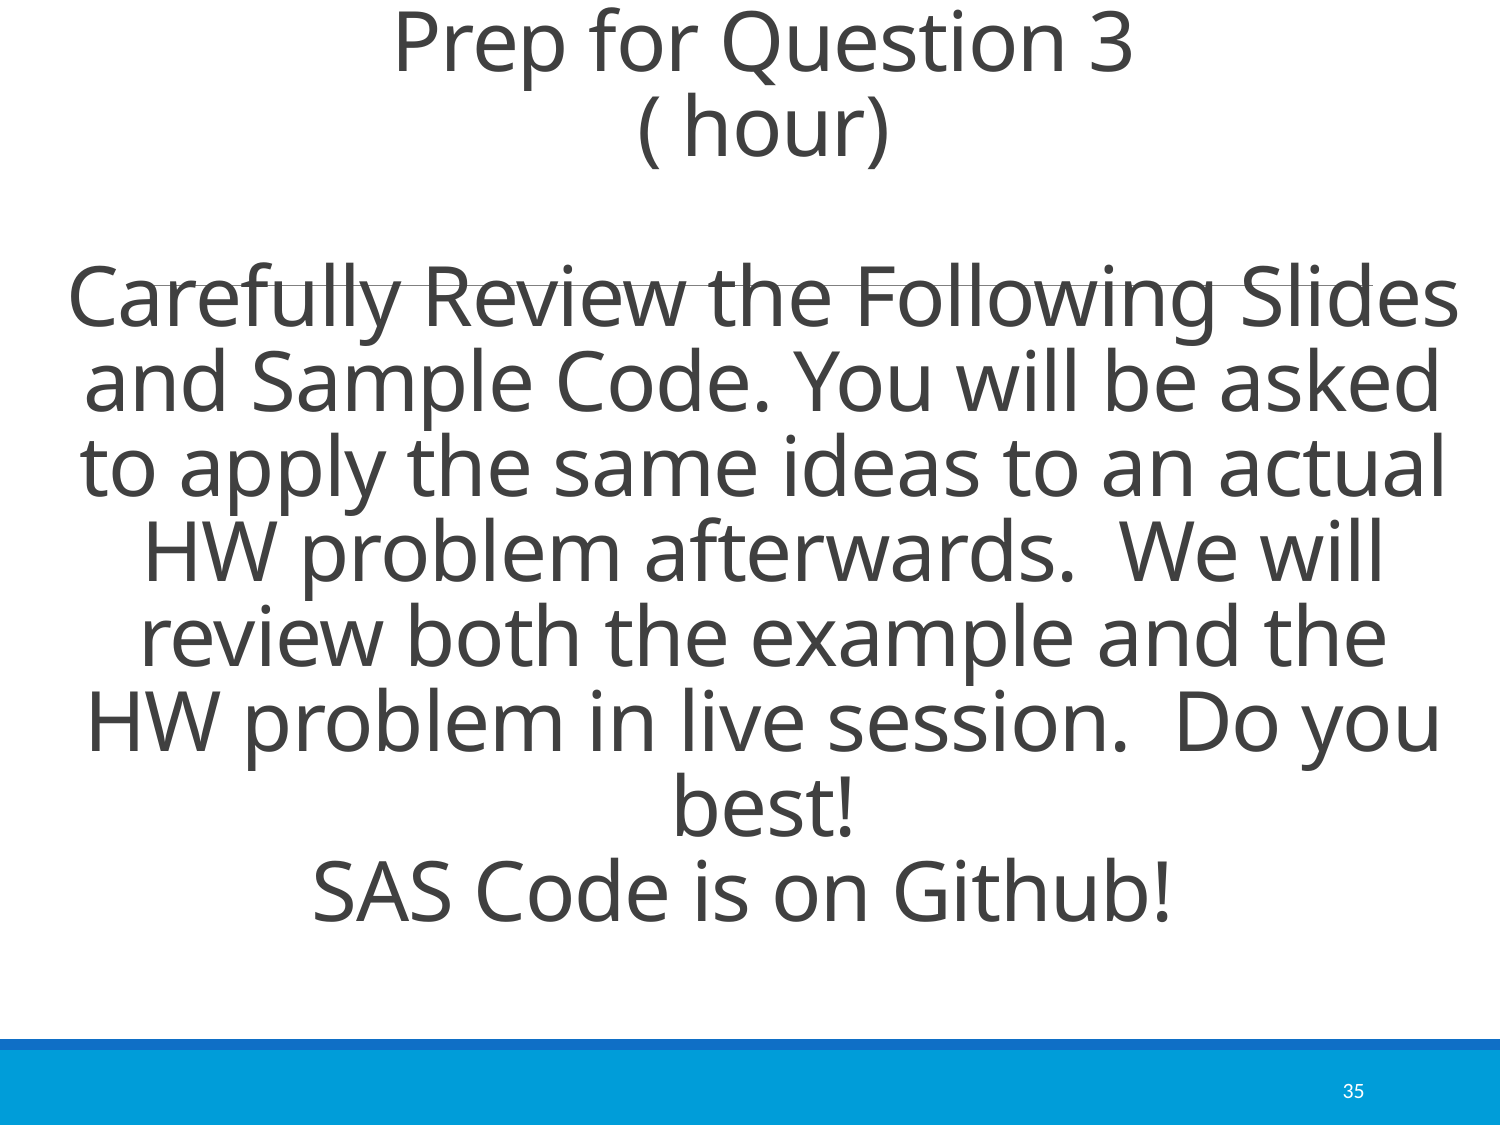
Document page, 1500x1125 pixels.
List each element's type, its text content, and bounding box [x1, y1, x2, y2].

slide_number 35 [1218, 1059, 1380, 1120]
